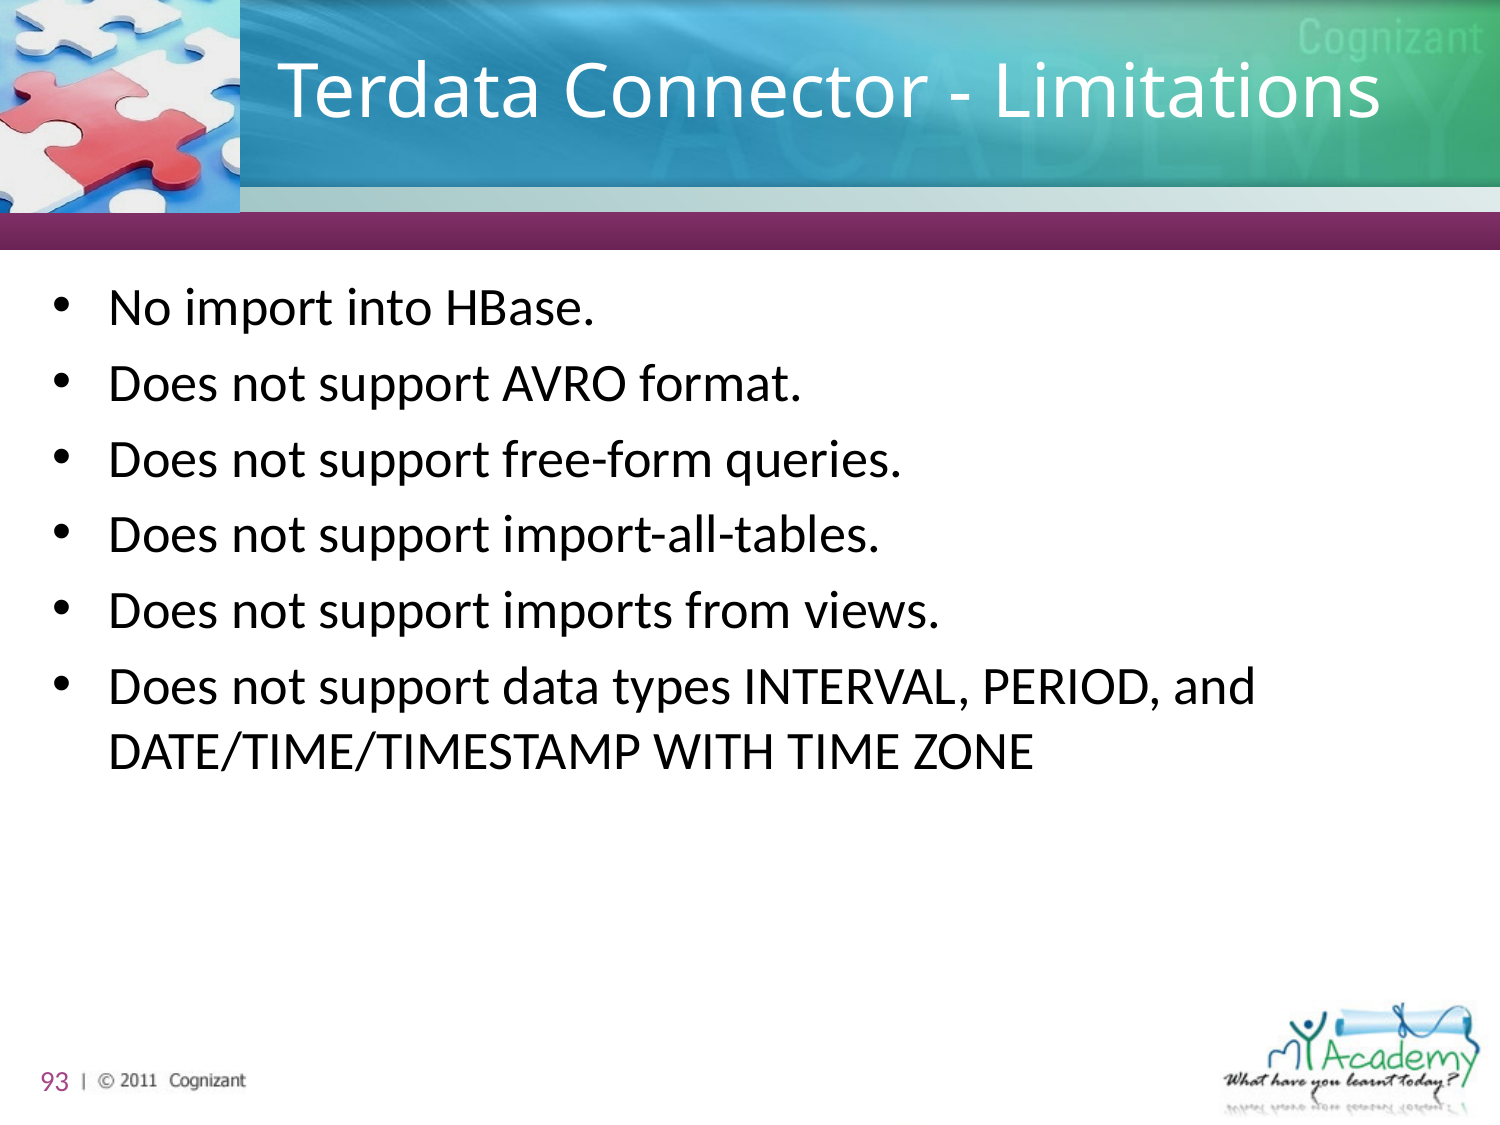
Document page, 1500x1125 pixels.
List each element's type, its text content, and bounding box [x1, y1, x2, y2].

slide_number 93 [24, 1054, 100, 1100]
picture [0, 0, 1500, 213]
title Terdata Connector - Limitations [262, 0, 1500, 175]
picture [0, 250, 1500, 1125]
list No import into HBase. Does not support AVRO format. Does not support free-form queries. Does not support import-all-tables. Does not support imports from views. Does not support data types INTERVAL, PERIOD, and DATE/TIME/TIMESTAMP WITH TIME ZONE [37, 263, 1463, 1076]
